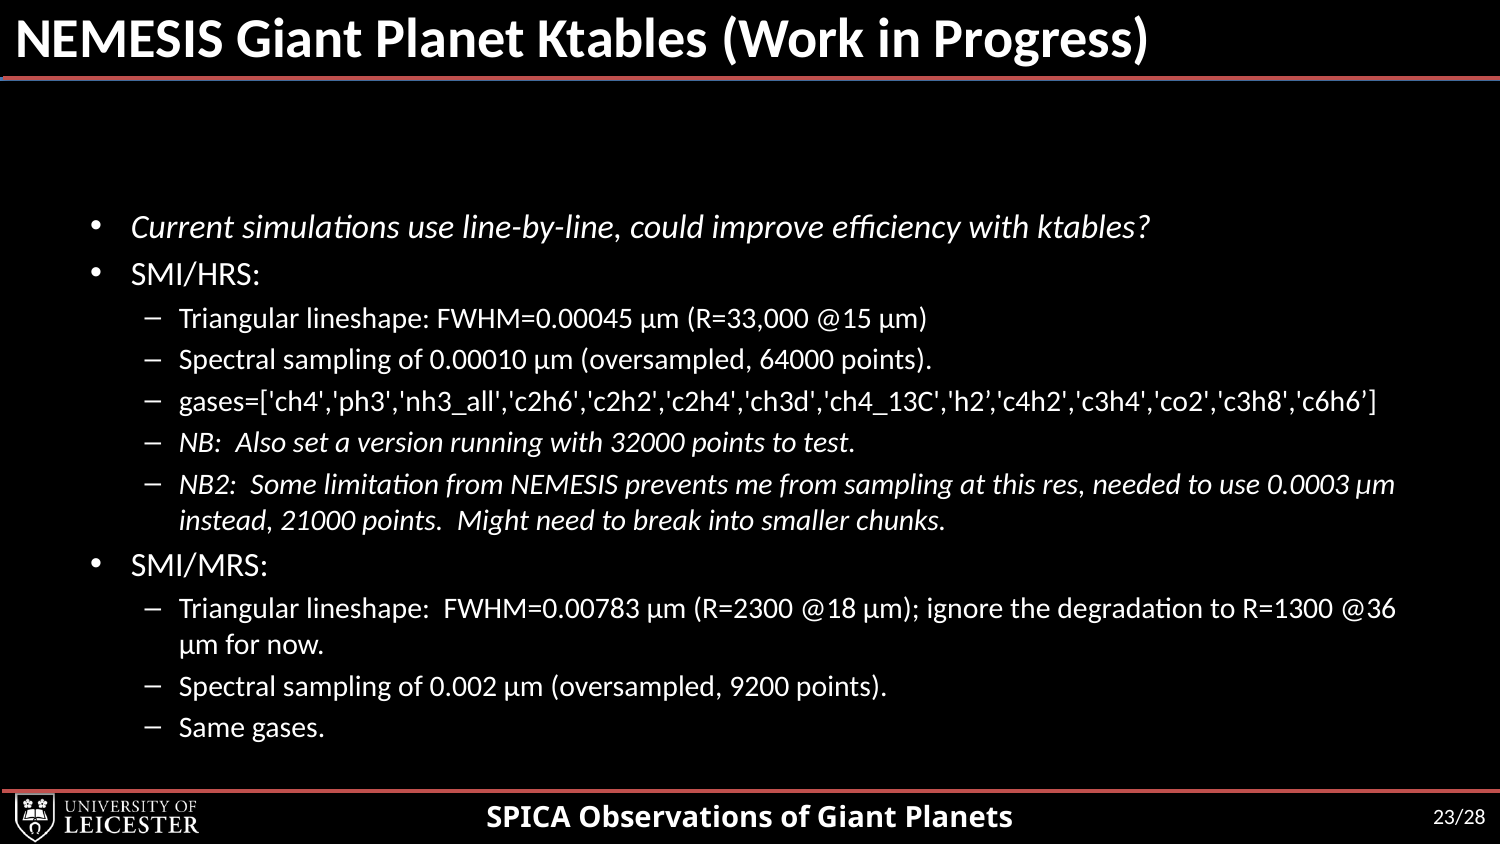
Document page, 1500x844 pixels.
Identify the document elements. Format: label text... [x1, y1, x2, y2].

list Current simulations use line-by-line, could improve efficiency with ktables? SMI/HRS: Triangular lineshape: FWHM=0.00045 µm (R=33,000 @15 µm) Spectral sampling of 0.00010 µm (oversampled, 64000 points). gases=['ch4','ph3','nh3_all','c2h6','c2h2','c2h4','ch3d','ch4_13C','h2’,'c4h2','c3h4','co2','c3h8','c6h6’] NB: Also set a version running with 32000 points to test. NB2: Some limitation from NEMESIS prevents me from sampling at this res, needed to use 0.0003 µm instead, 21000 points. Might need to break into smaller chunks. SMI/MRS: Triangular lineshape: FWHM=0.00783 µm (R=2300 @18 µm); ignore the degradation to R=1300 @36 µm for now. Spectral sampling of 0.002 µm (oversampled, 9200 points). Same gases. [75, 196, 1425, 754]
title NEMESIS Giant Planet Ktables (Work in Progress) [0, 0, 1500, 79]
picture [15, 793, 199, 843]
